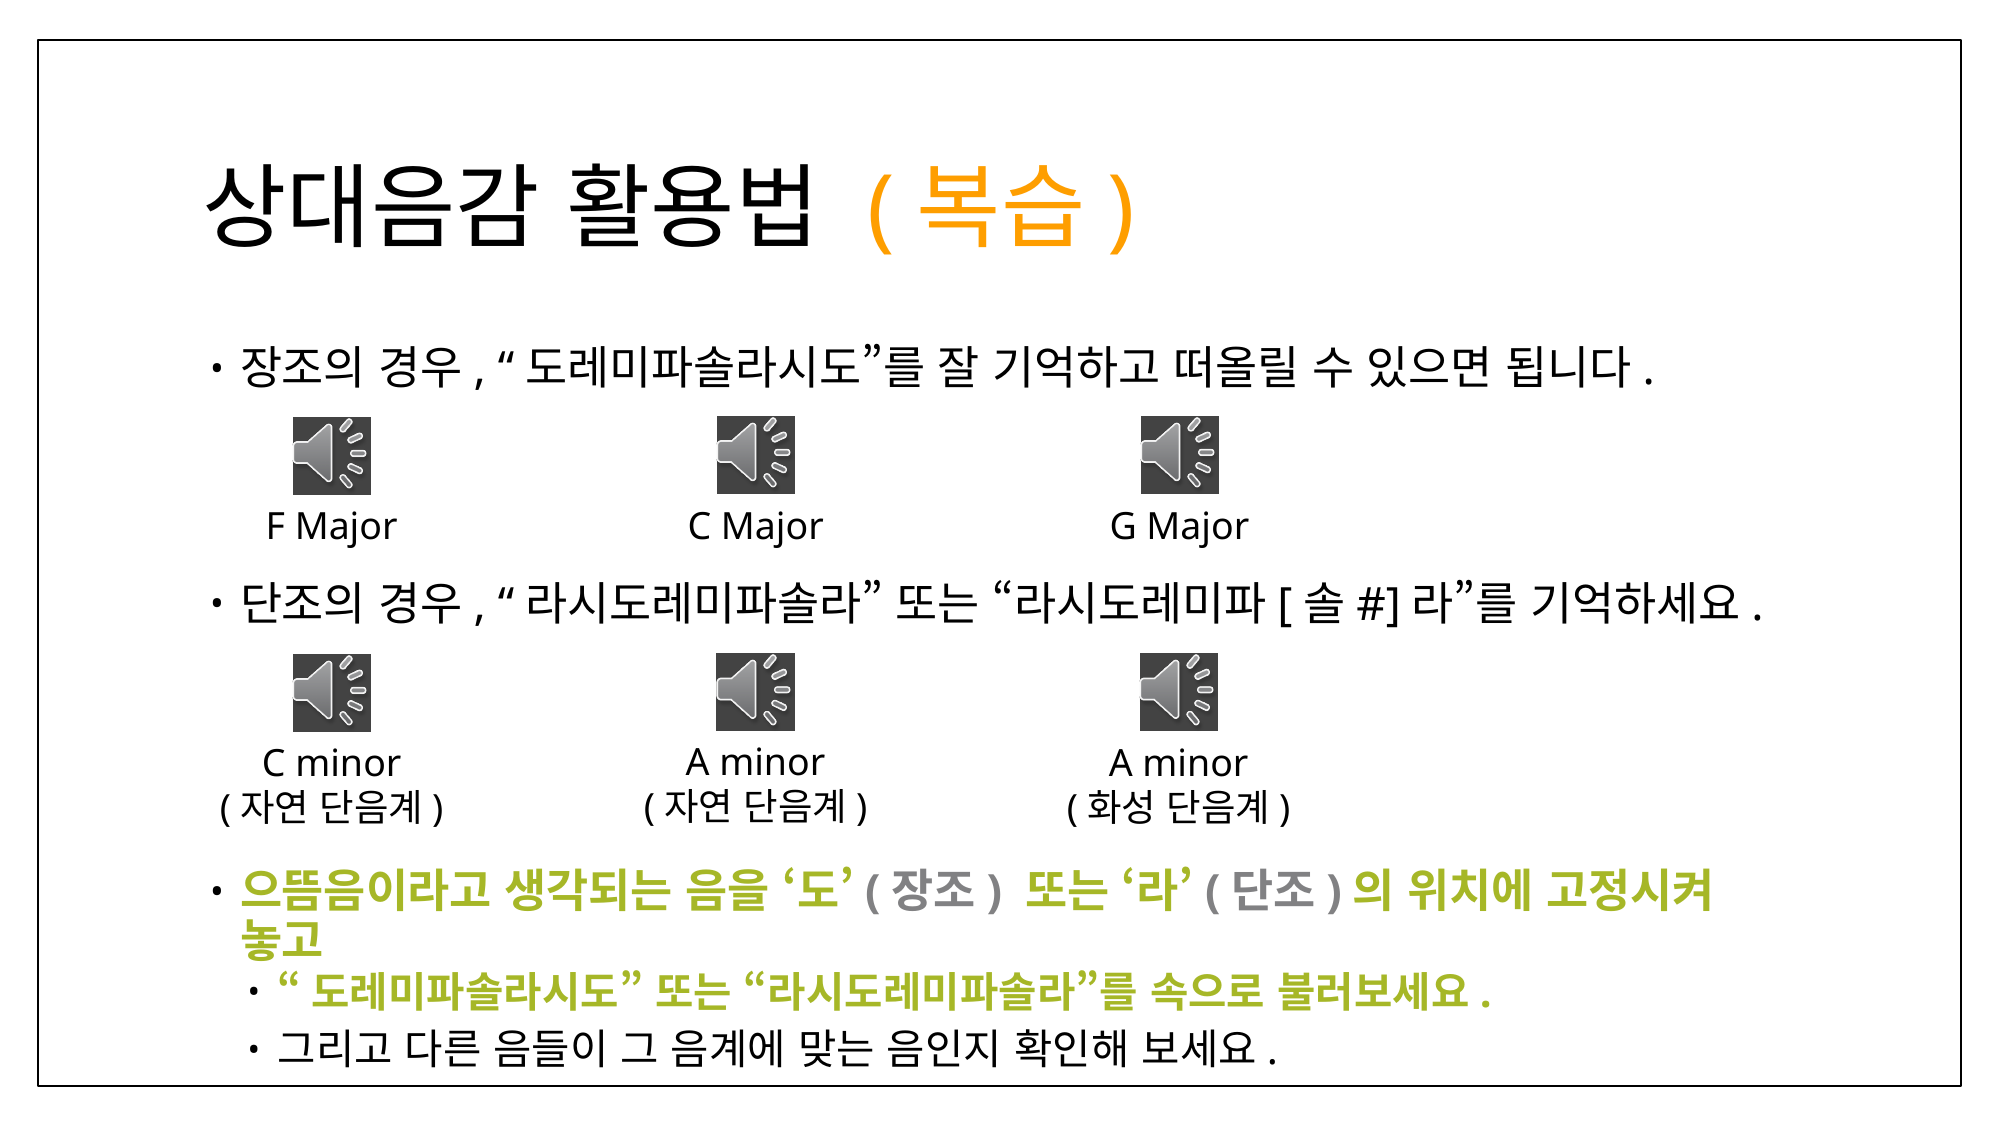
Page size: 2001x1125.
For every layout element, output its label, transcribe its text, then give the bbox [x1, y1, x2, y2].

title 상대음감 활용법 (복습) [187, 99, 1808, 323]
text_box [242, 415, 421, 556]
list 장조의 경우, “도레미파솔라시도”를 잘 기억하고 떠올릴 수 있으면 됩니다. 단조의 경우, “라시도레미파솔라” 또는 “라시도레미파[솔#]라”를 기억하세요. 으뜸음이라고 생각되는 음을 ‘도’(장조) 또는 ‘라’(단조)의 위치에 고정시켜 놓고 “도레미파솔라시도” 또는 “라시도레미파솔라”를 속으로 불러보세요. 그리고 다른 음들이 그 음계에 맞는 음인지 확인해 보세요. [187, 337, 1808, 1070]
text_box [1040, 651, 1317, 839]
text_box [1090, 414, 1269, 556]
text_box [192, 652, 471, 839]
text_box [666, 414, 845, 556]
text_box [616, 651, 895, 838]
